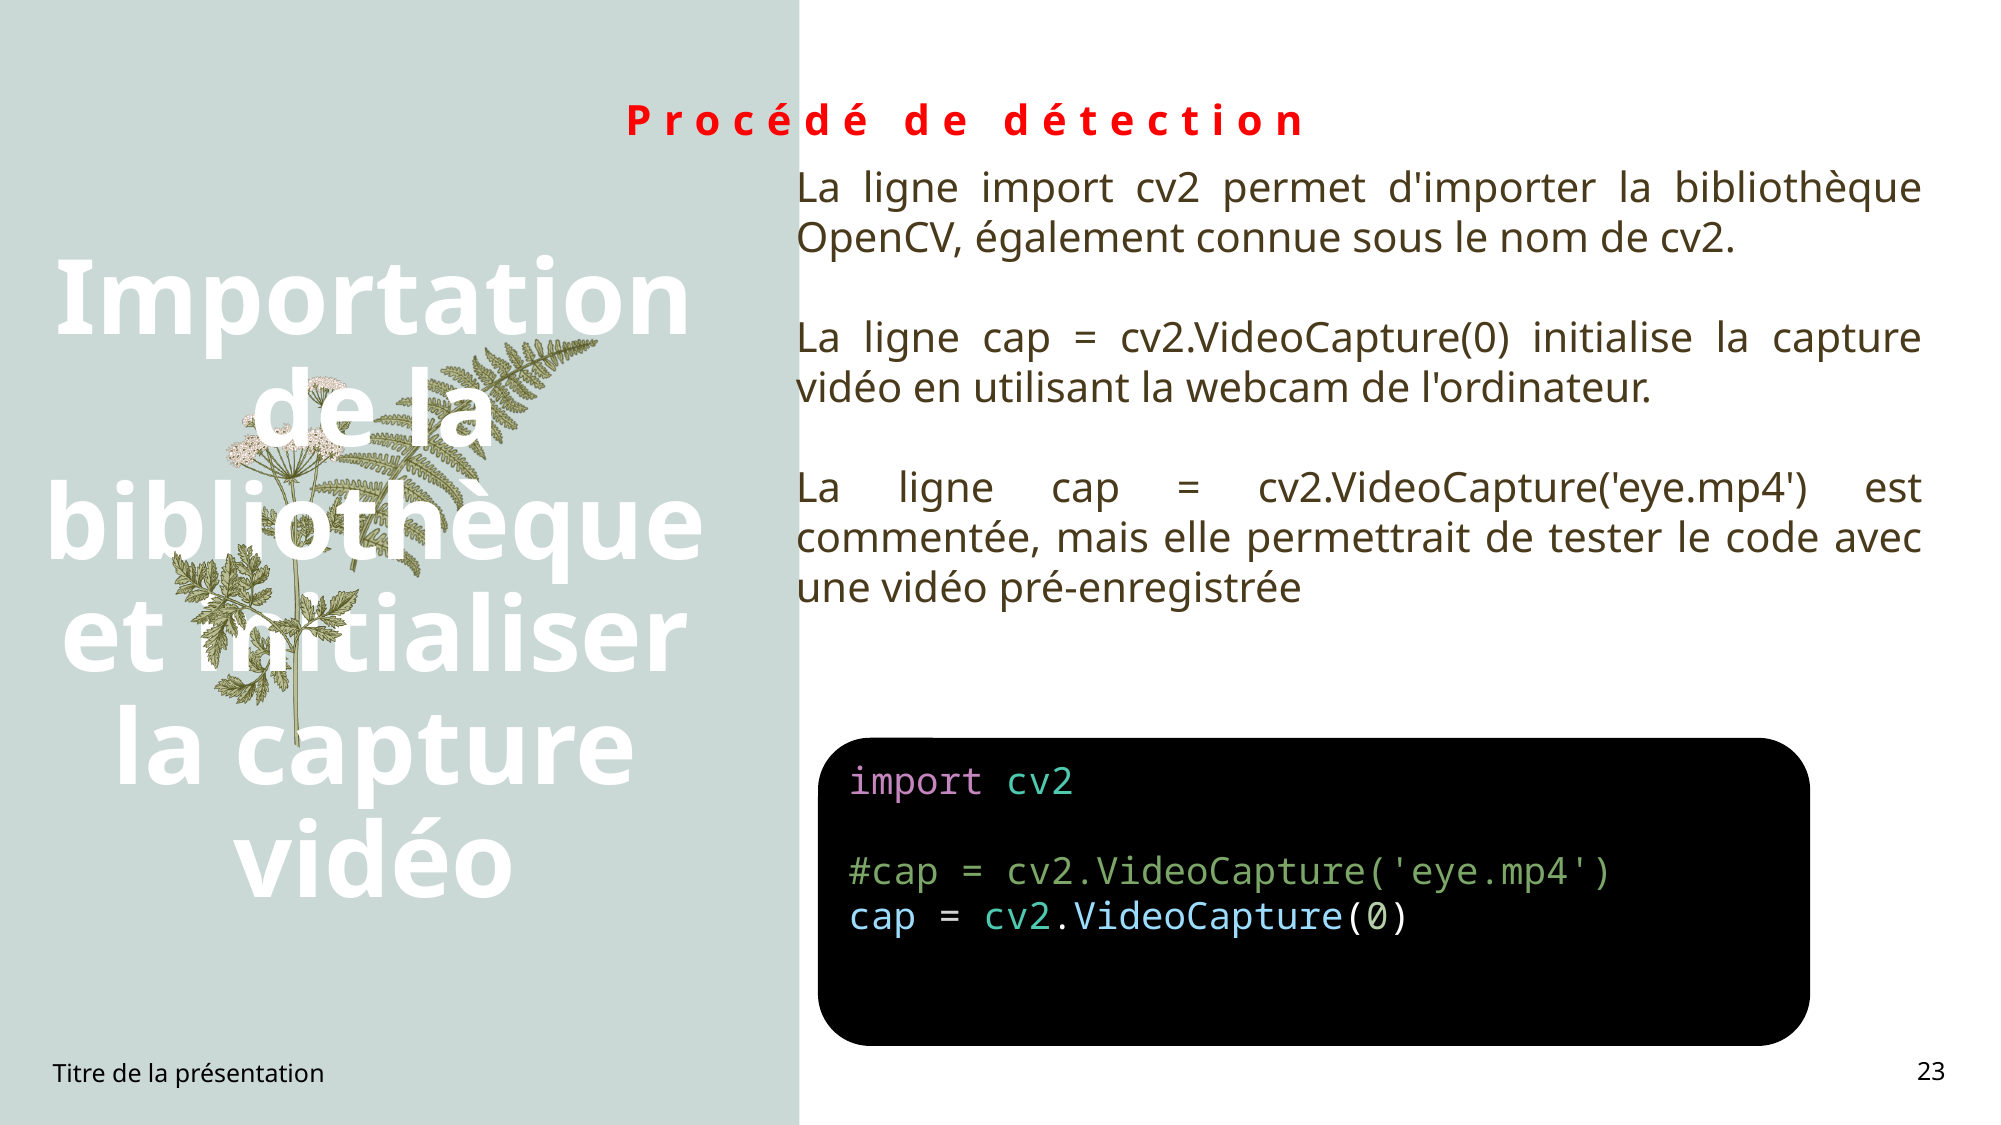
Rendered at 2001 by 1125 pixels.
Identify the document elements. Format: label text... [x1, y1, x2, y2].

text_box Procédé de détection [464, 92, 1465, 152]
text_box import cv2 #cap = cv2.VideoCapture('eye.mp4') cap = cv2.VideoCapture(0) [817, 737, 1811, 1046]
list Importation de la bibliothèque et initialiser la capture vidéo [9, 186, 741, 978]
picture [162, 541, 368, 672]
footer Titre de la présentation [37, 1042, 713, 1103]
text_box La ligne import cv2 permet d'importer la bibliothèque OpenCV, également connue sous le nom de cv2. La ligne cap = cv2.VideoCapture(0) initialise la capture vidéo en utilisant la webcam de l'ordinateur. La ligne cap = cv2.VideoCapture('eye.mp4') est commentée, mais elle permettrait de tester le code avec une vidéo pré-enregistrée [781, 153, 1938, 618]
slide_number 23 [1510, 1042, 1961, 1103]
